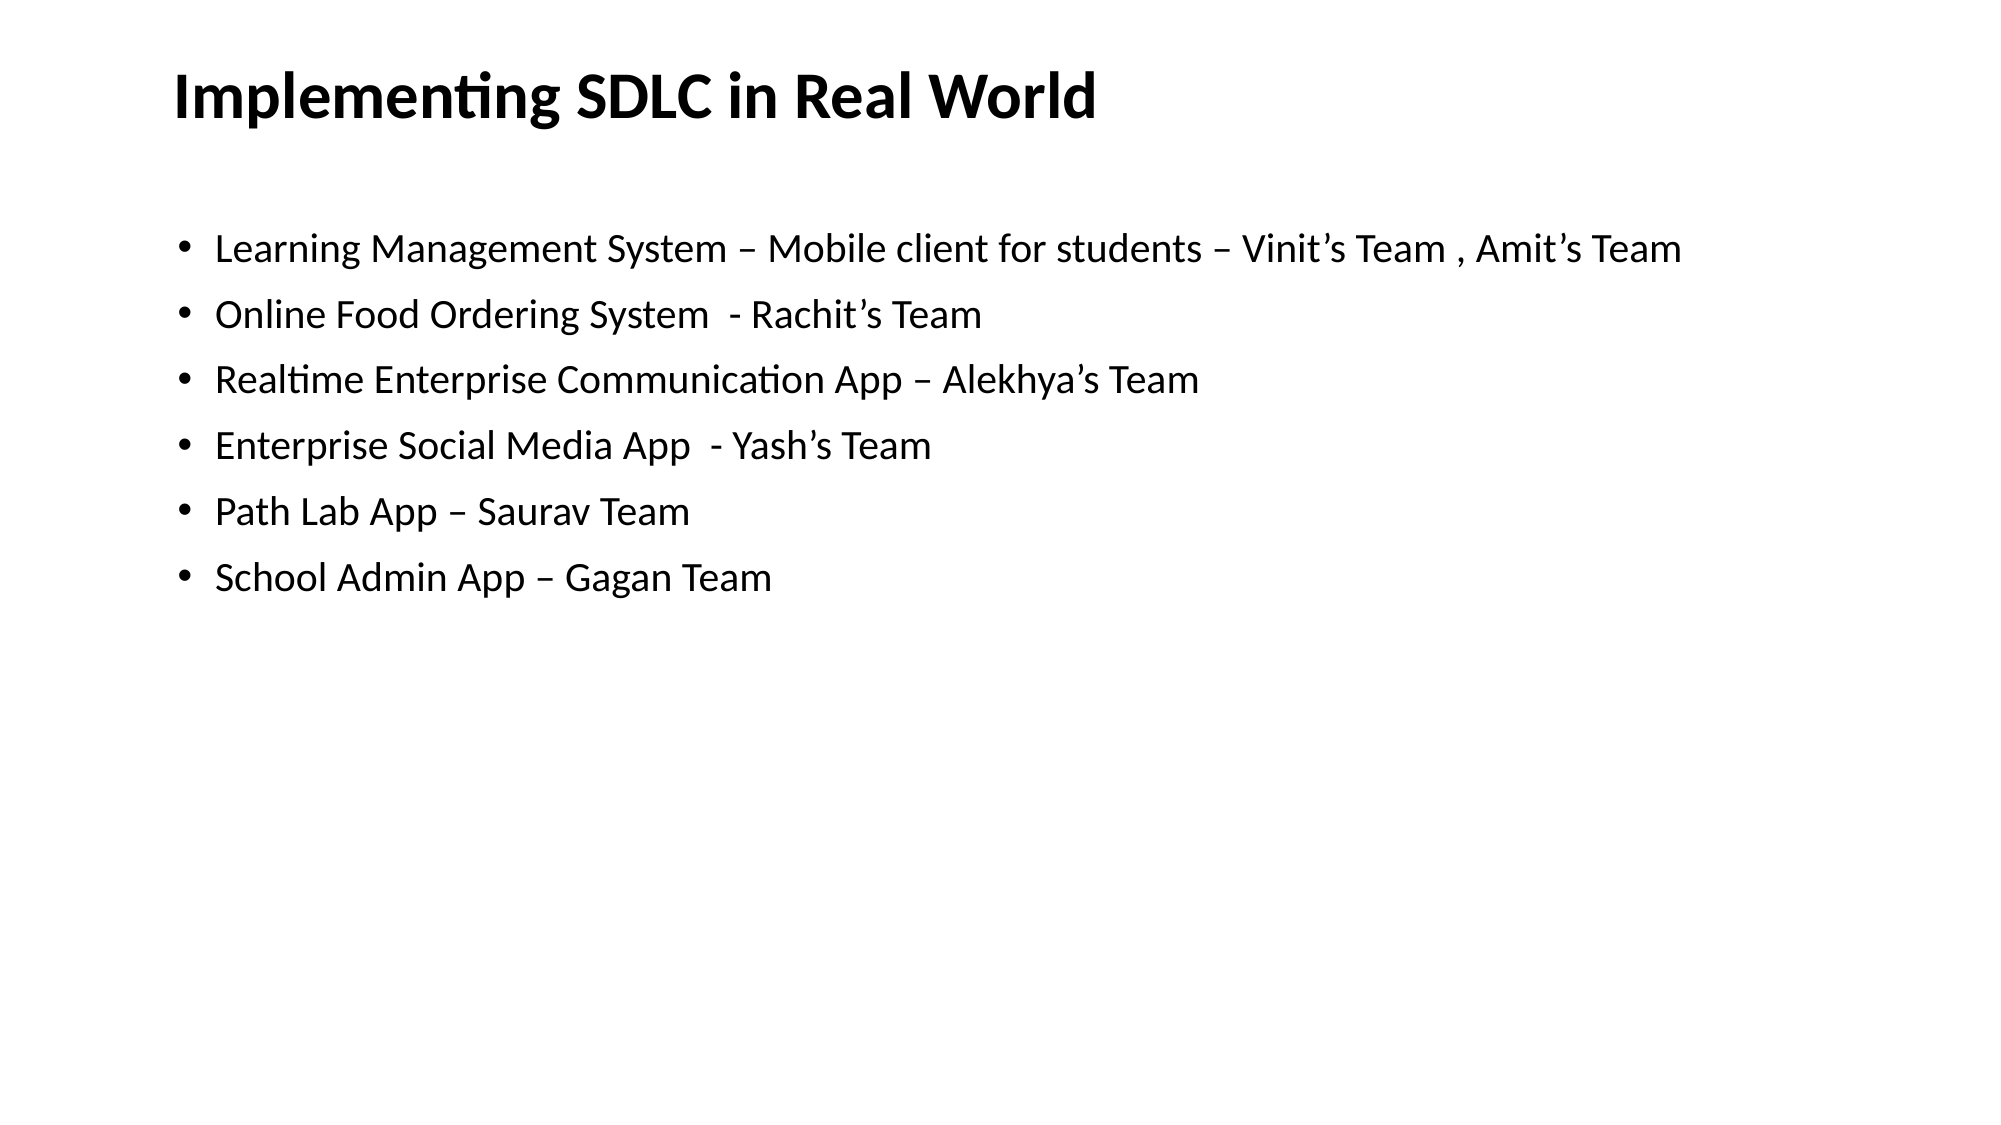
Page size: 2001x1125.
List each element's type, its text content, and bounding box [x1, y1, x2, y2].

title Implementing SDLC in Real World [158, 28, 1838, 167]
list Learning Management System – Mobile client for students – Vinit’s Team , Amit’s Team Online Food Ordering System - Rachit’s Team Realtime Enterprise Communication App – Alekhya’s Team Enterprise Social Media App - Yash’s Team Path Lab App – Saurav Team School Admin App – Gagan Team [162, 218, 1850, 1054]
